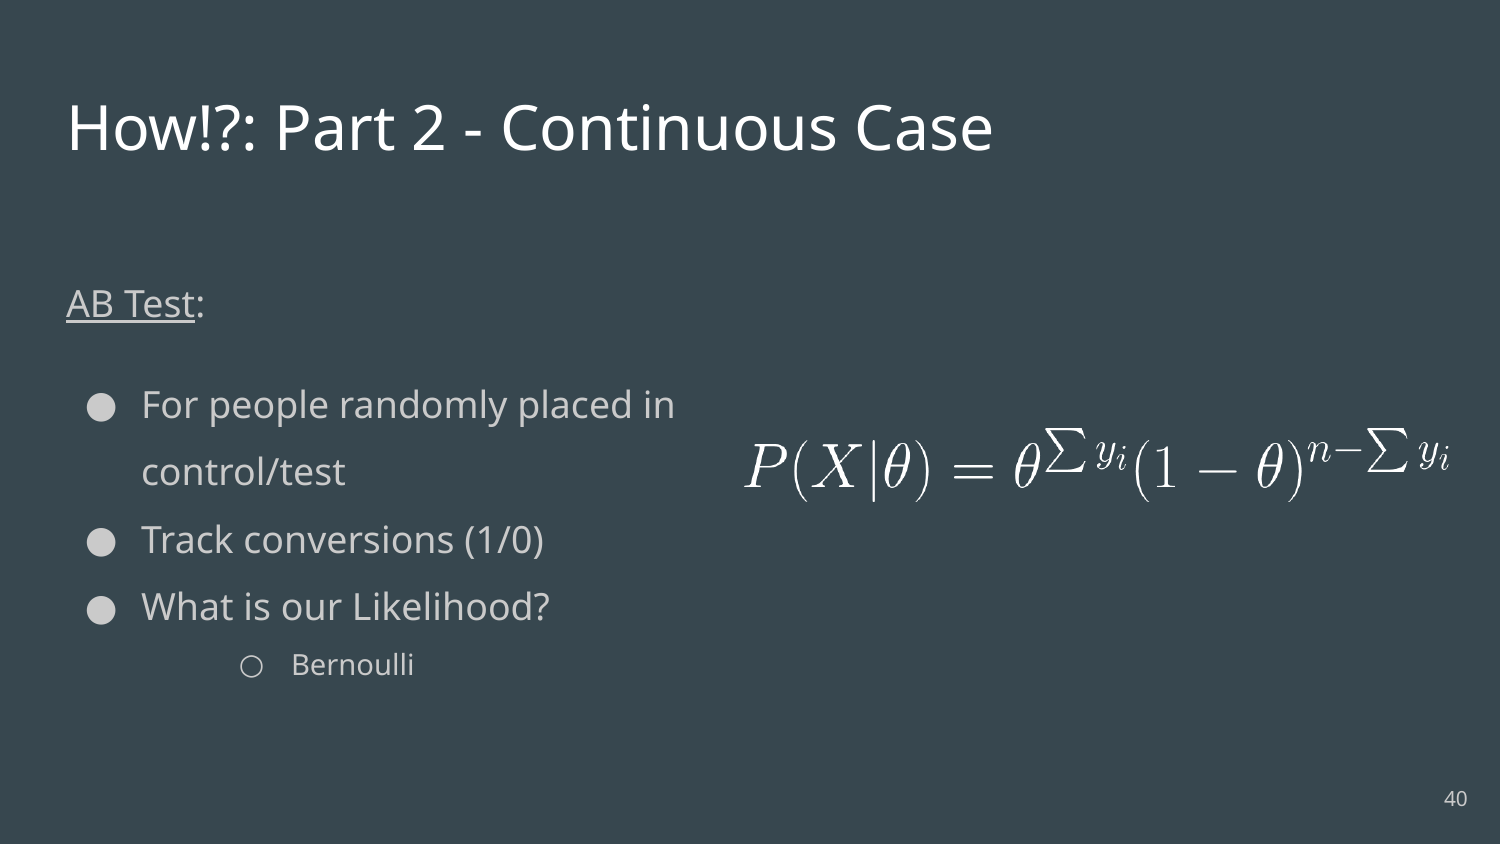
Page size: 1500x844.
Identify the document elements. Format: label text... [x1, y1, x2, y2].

picture [743, 427, 1450, 502]
slide_number ‹#› [1392, 767, 1483, 833]
list AB Test: For people randomly placed in control/test Track conversions (1/0) What is our Likelihood? Bernoulli [51, 189, 708, 750]
title How!?: Part 2 - Continuous Case [51, 72, 1449, 167]
